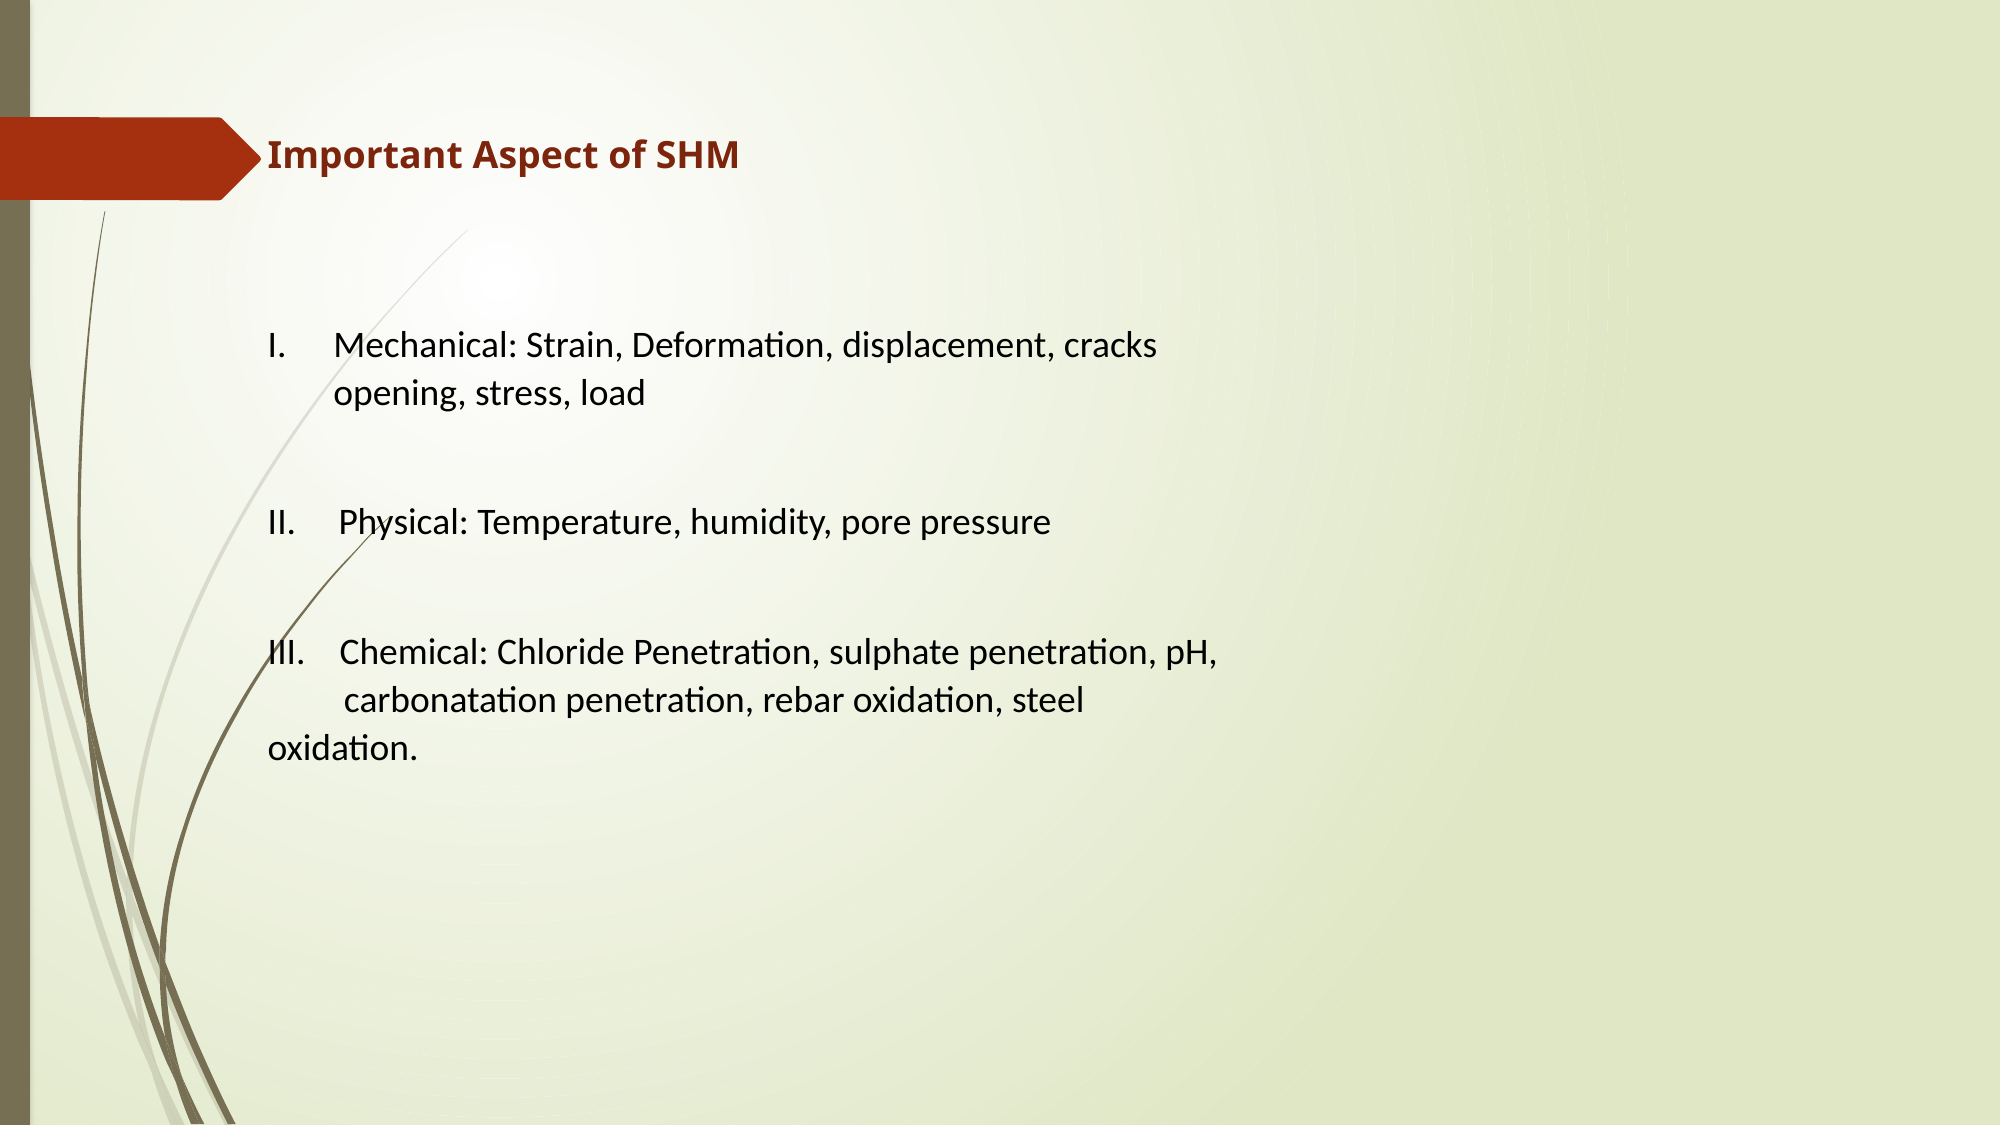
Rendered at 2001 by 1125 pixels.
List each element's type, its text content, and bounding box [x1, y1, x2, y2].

text_box Mechanical: Strain, Deformation, displacement, cracks opening, stress, load II. Physical: Temperature, humidity, pore pressure III. Chemical: Chloride Penetration, sulphate penetration, pH, carbonatation penetration, rebar oxidation, steel oxidation. [252, 309, 1241, 776]
text_box Important Aspect of SHM [252, 123, 1147, 184]
